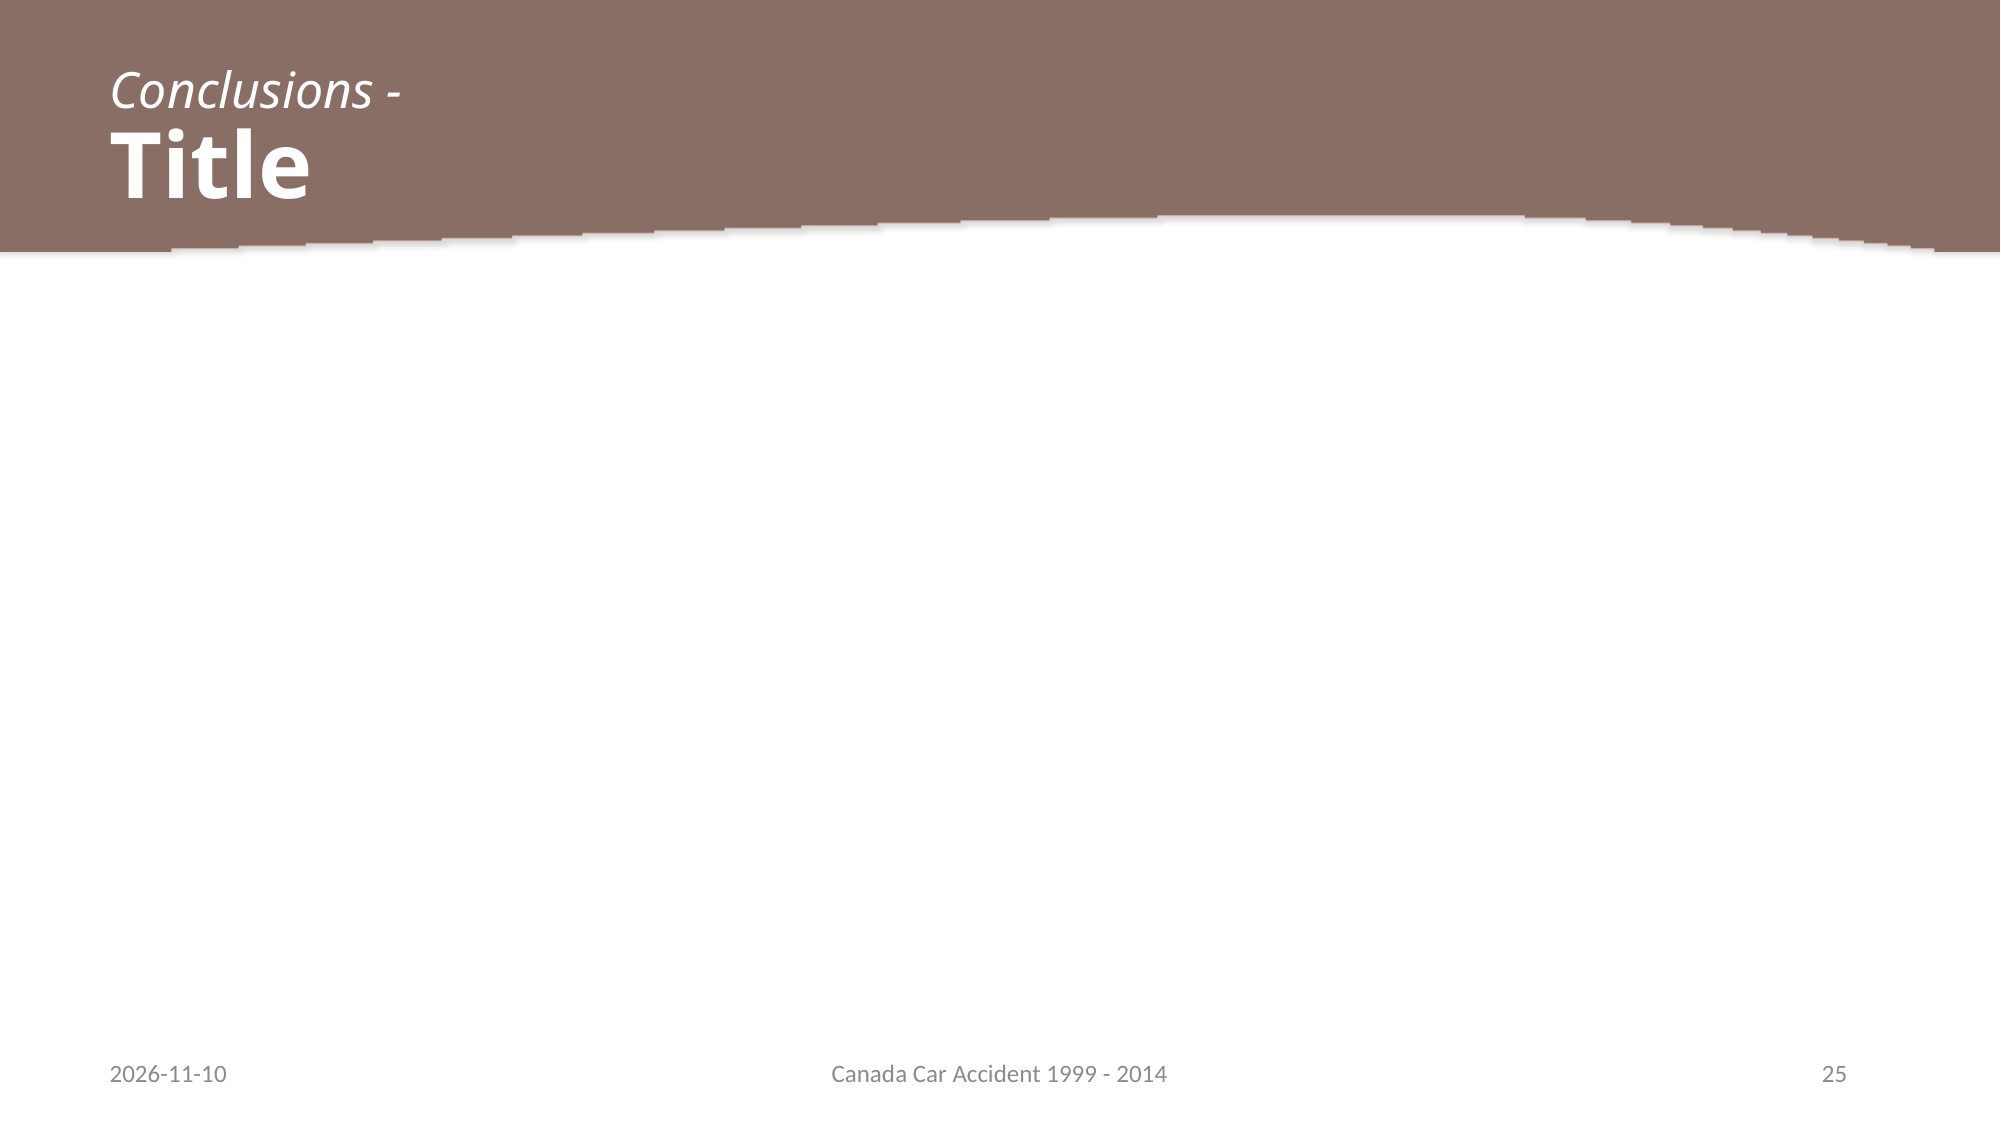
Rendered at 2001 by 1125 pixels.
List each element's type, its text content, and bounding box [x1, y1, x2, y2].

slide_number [94, 1042, 558, 1103]
footer Canada Car Accident 1999 - 2014 [662, 1042, 1338, 1103]
title Conclusions - Title [94, 35, 1867, 248]
slide_number 25 [1412, 1042, 1863, 1103]
